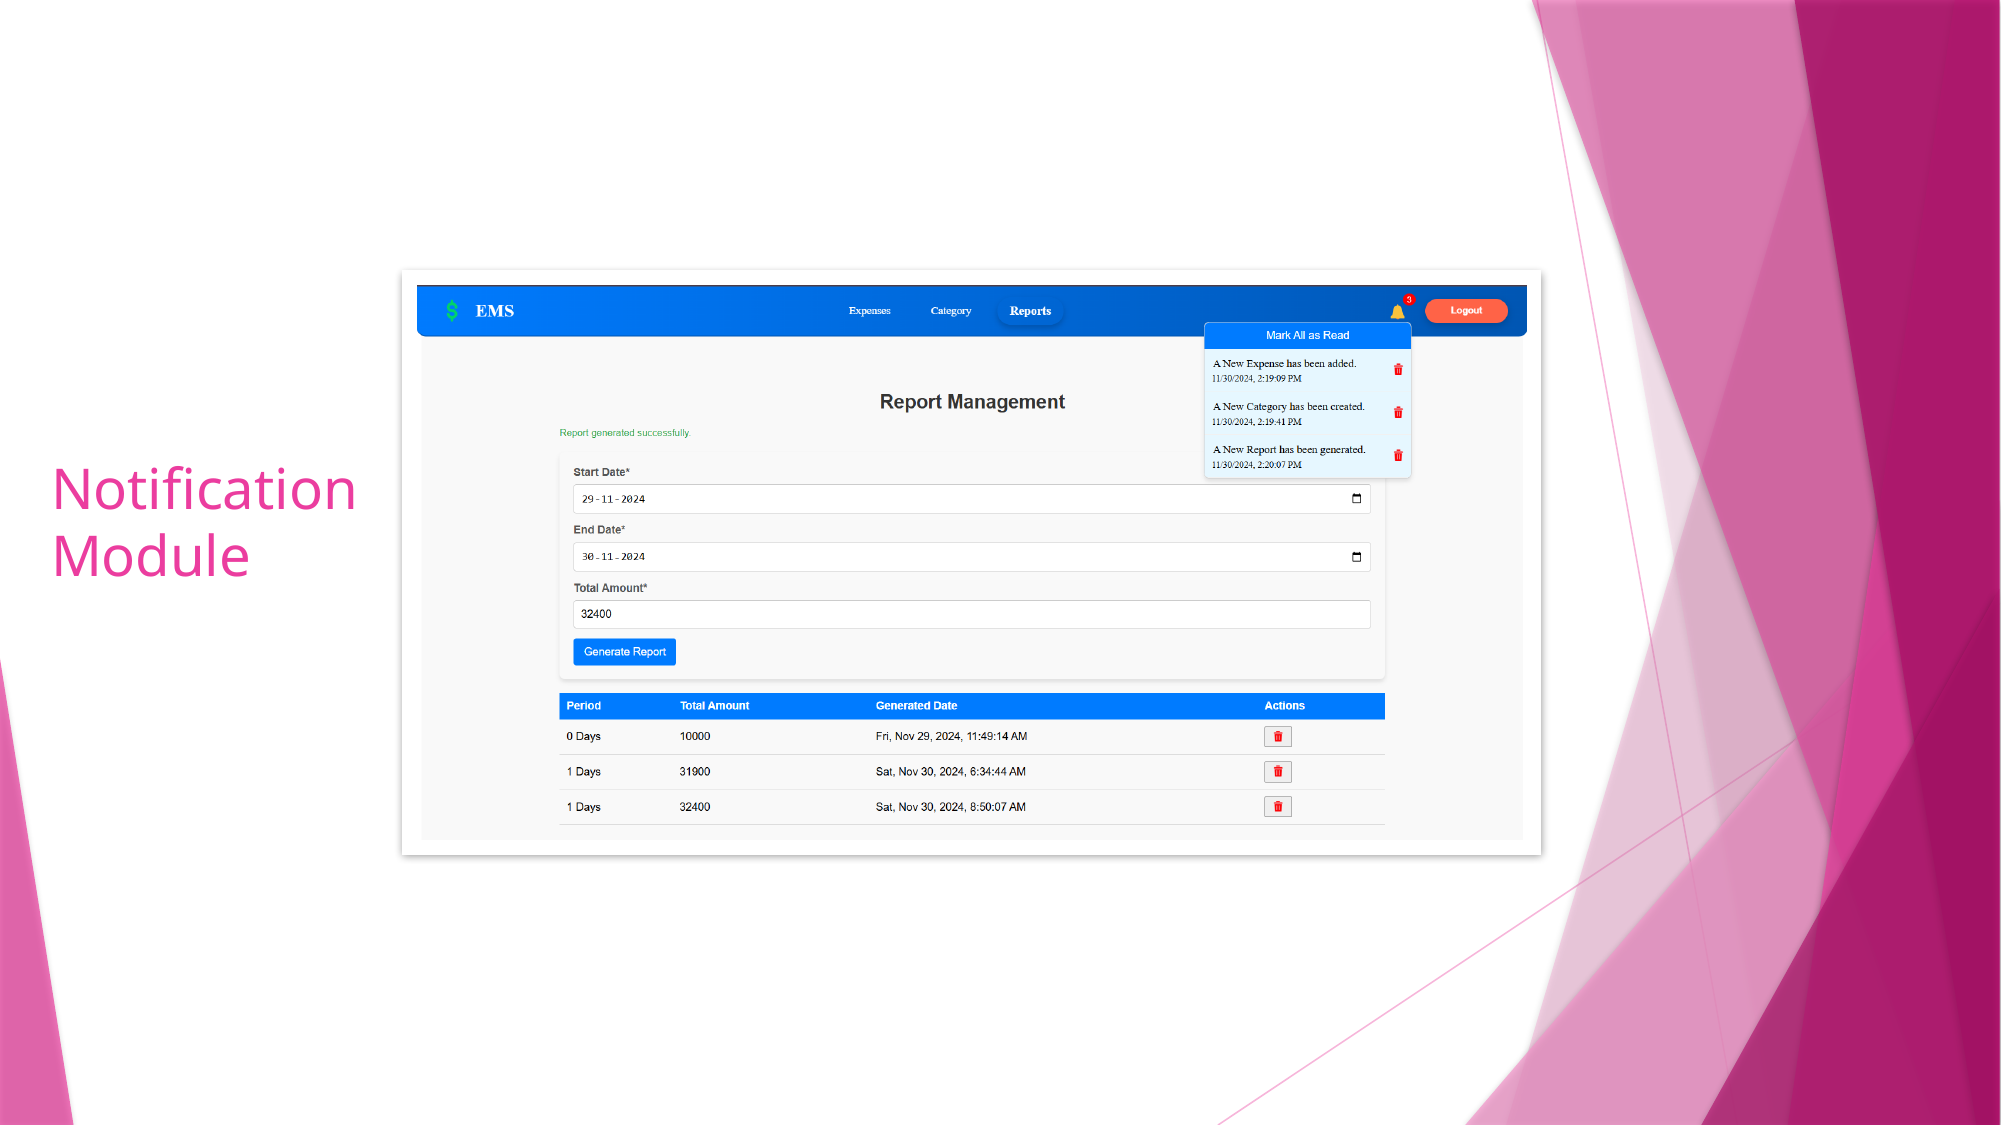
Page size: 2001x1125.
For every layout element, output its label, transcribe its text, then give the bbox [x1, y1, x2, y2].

title Notification Module [36, 445, 383, 598]
picture [416, 284, 1528, 841]
